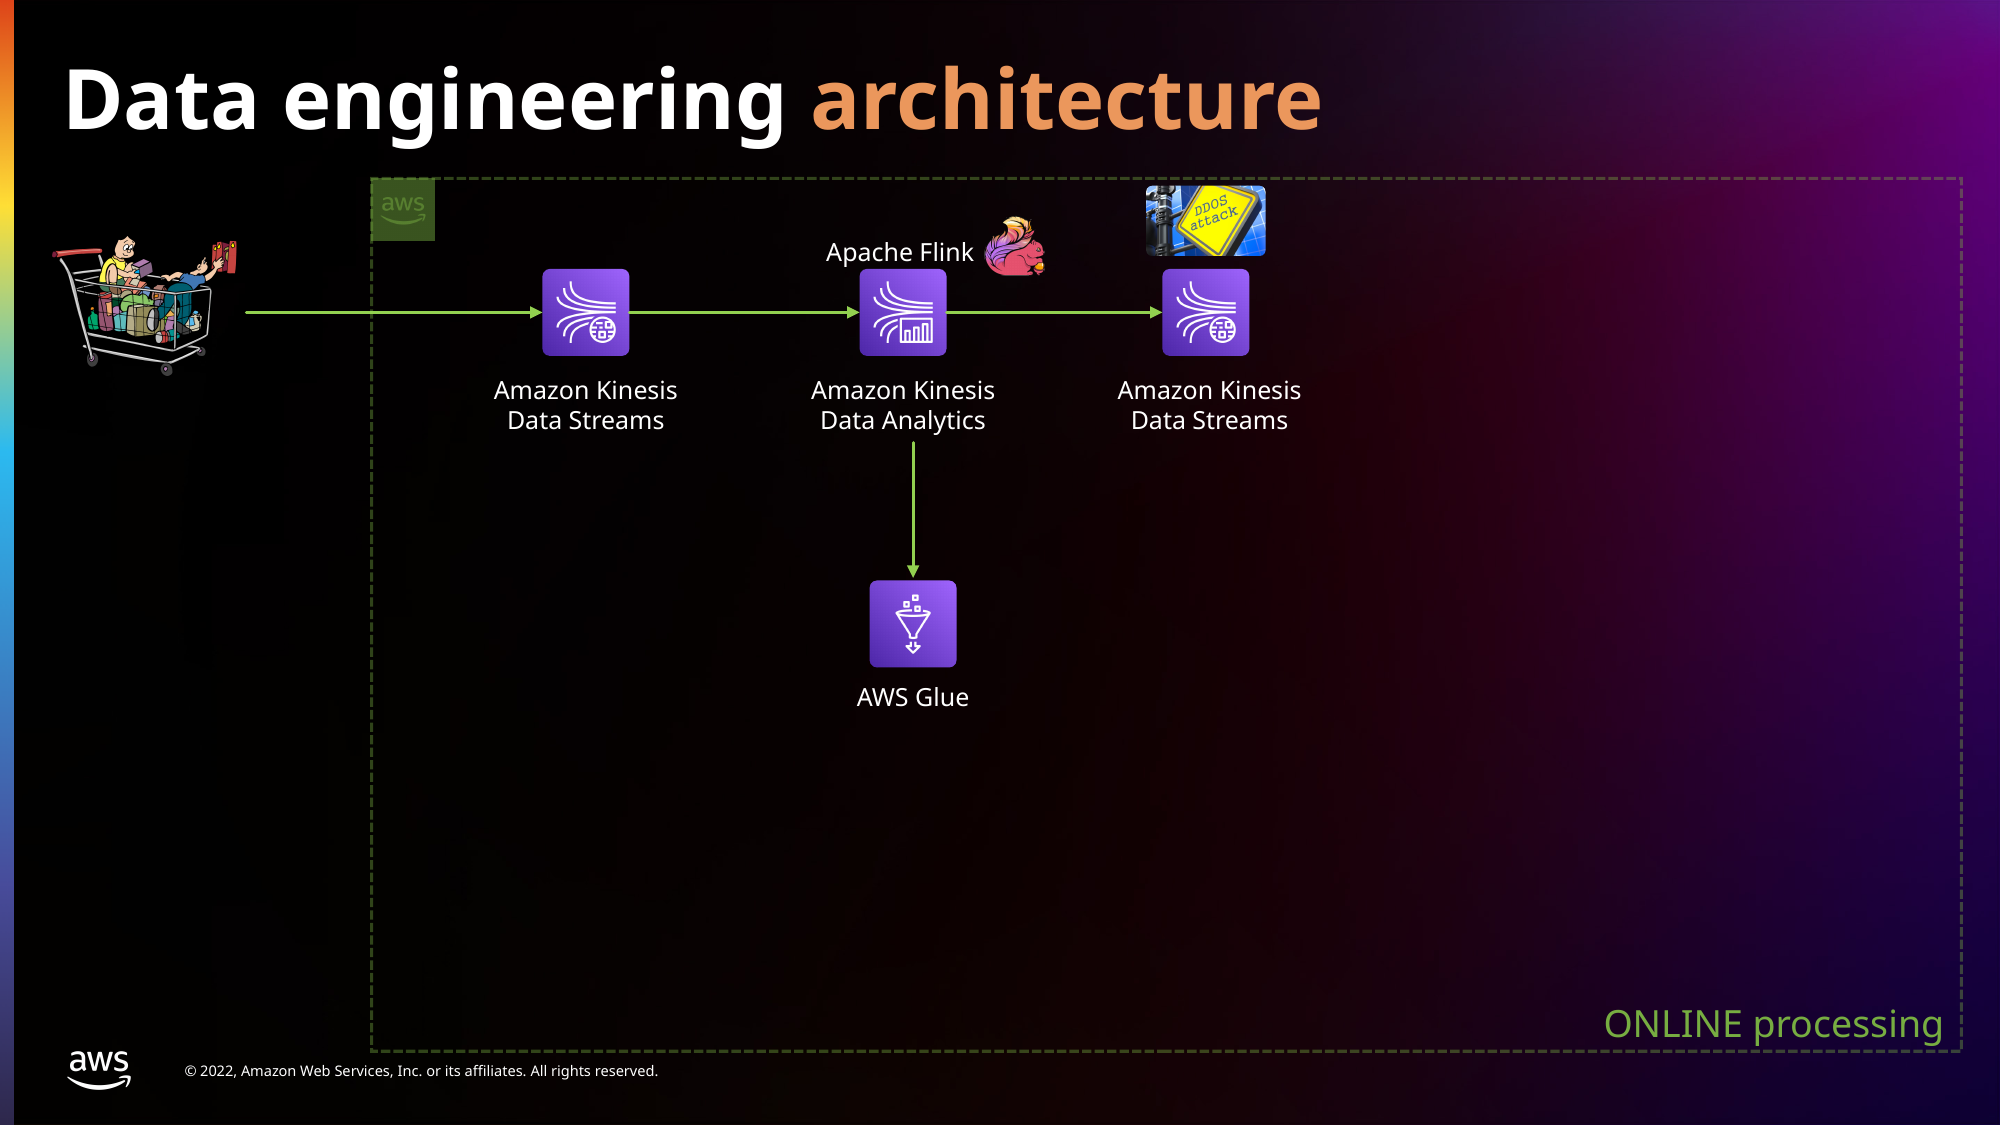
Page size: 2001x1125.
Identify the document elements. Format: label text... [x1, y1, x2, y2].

text_box Amazon Kinesis Data Analytics [791, 366, 1015, 442]
text_box [371, 177, 1962, 1052]
text_box AWS Glue [798, 673, 1028, 719]
text_box Apache Flink [784, 228, 984, 274]
title Data engineering architecture [62, 50, 1938, 156]
text_box ONLINE processing [1529, 992, 1960, 1052]
picture [0, 0, 2000, 1125]
